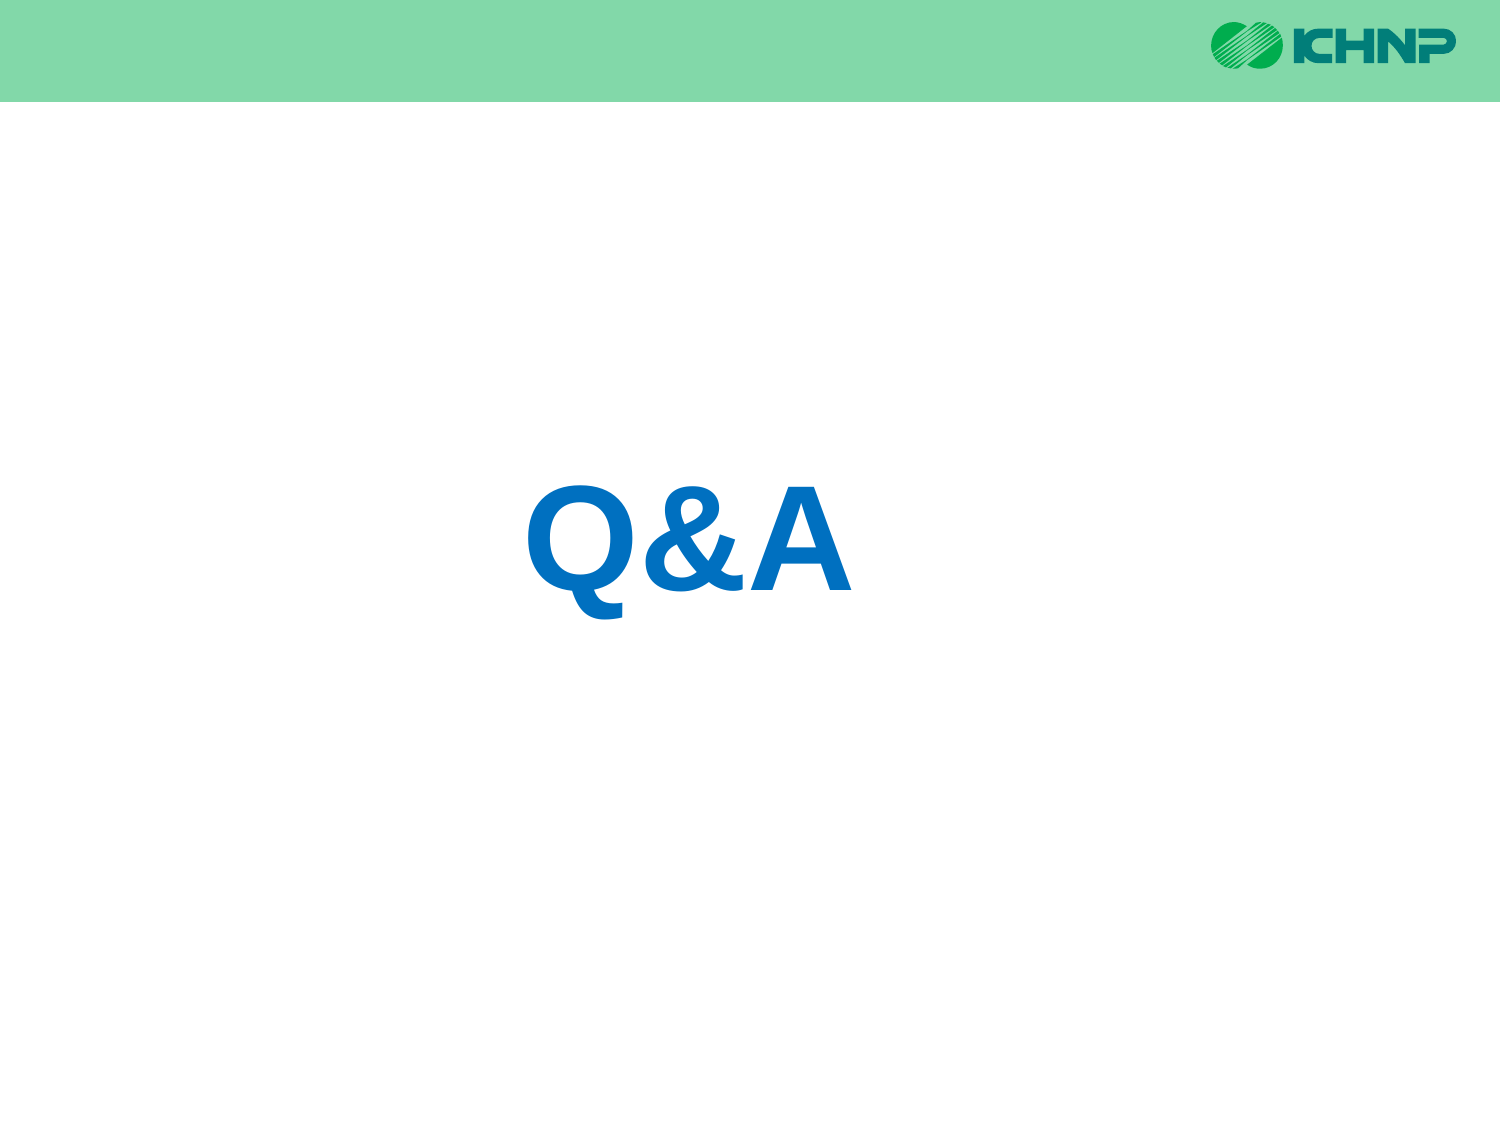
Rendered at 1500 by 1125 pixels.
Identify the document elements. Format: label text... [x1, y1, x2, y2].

text_box Q&A [507, 432, 993, 628]
